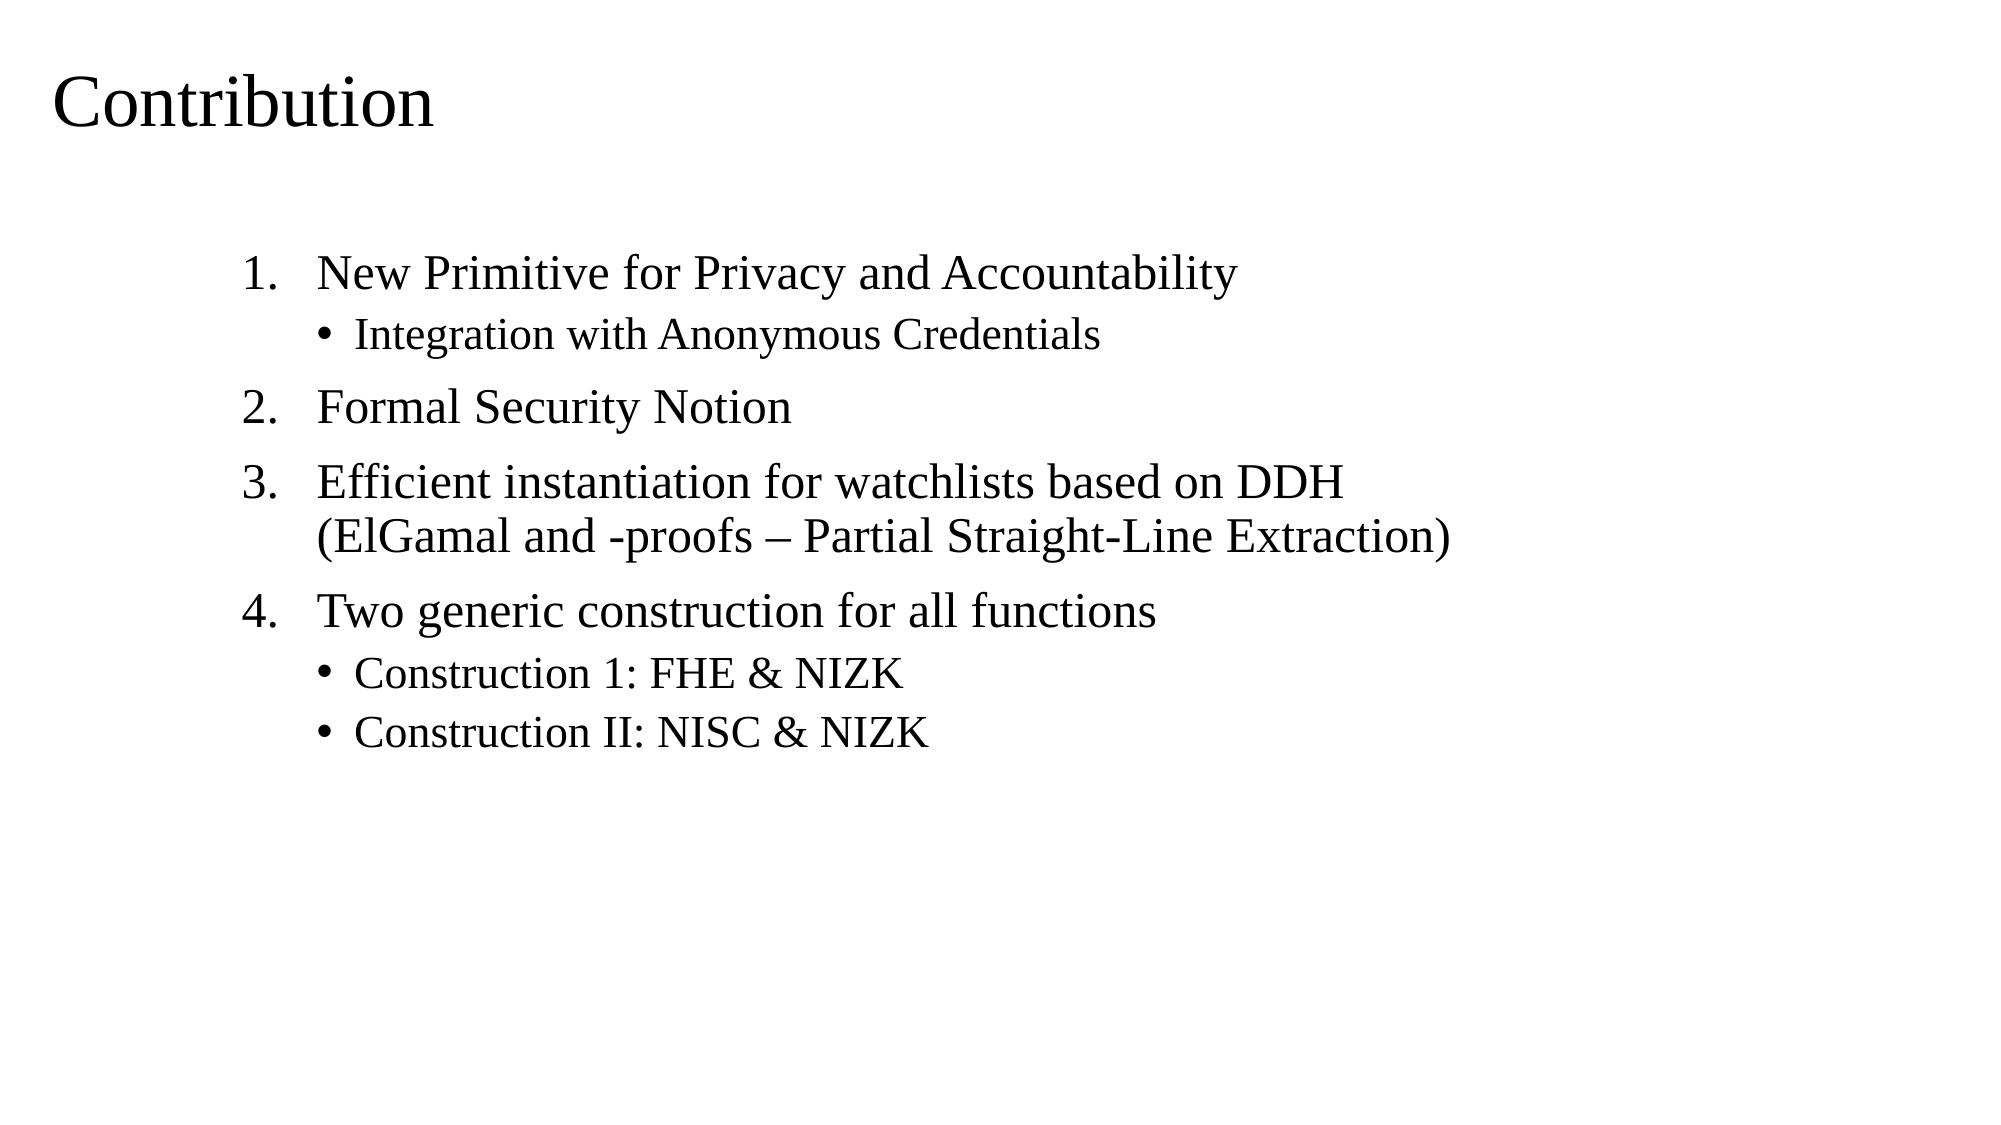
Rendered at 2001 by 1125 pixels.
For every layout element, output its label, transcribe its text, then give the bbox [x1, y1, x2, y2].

text_box Contribution [0, 46, 740, 158]
